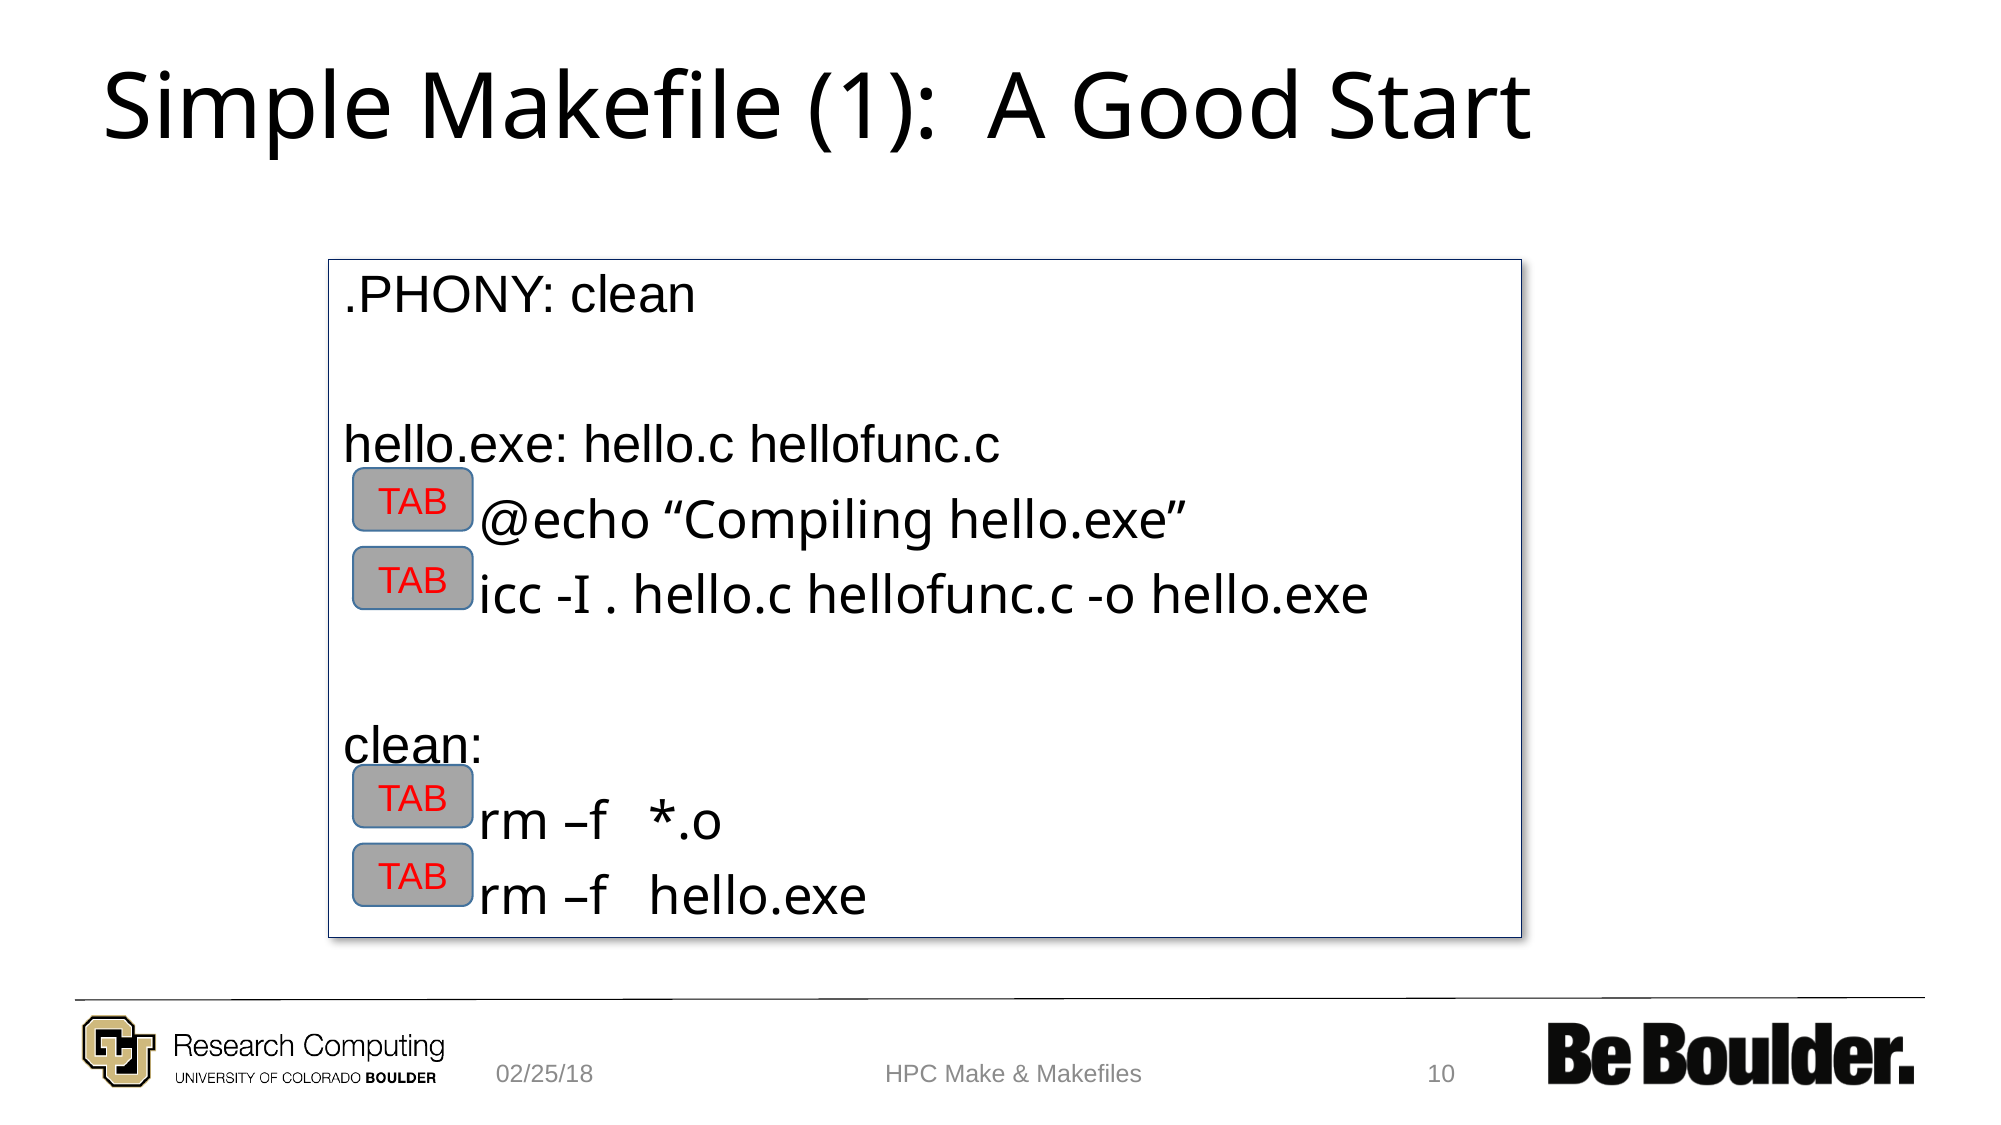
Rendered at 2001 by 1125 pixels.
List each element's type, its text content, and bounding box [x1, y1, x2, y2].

text_box TAB [351, 467, 474, 532]
text_box TAB [351, 763, 474, 829]
text_box TAB [351, 545, 474, 611]
text_box TAB [351, 842, 474, 907]
picture [81, 1015, 444, 1088]
picture [1524, 1015, 1938, 1088]
footer HPC Make & Makefiles [676, 1042, 1352, 1103]
slide_number 10 [1412, 1042, 1525, 1103]
text_box .PHONY: clean hello.exe: hello.c hellofunc.c @echo “Compiling hello.exe” icc -I . hello.c hellofunc.c -o hello.exe clean: rm –f *.o rm –f hello.exe [328, 259, 1522, 938]
title Simple Makefile (1): A Good Start [87, 0, 1871, 218]
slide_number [480, 1042, 615, 1103]
